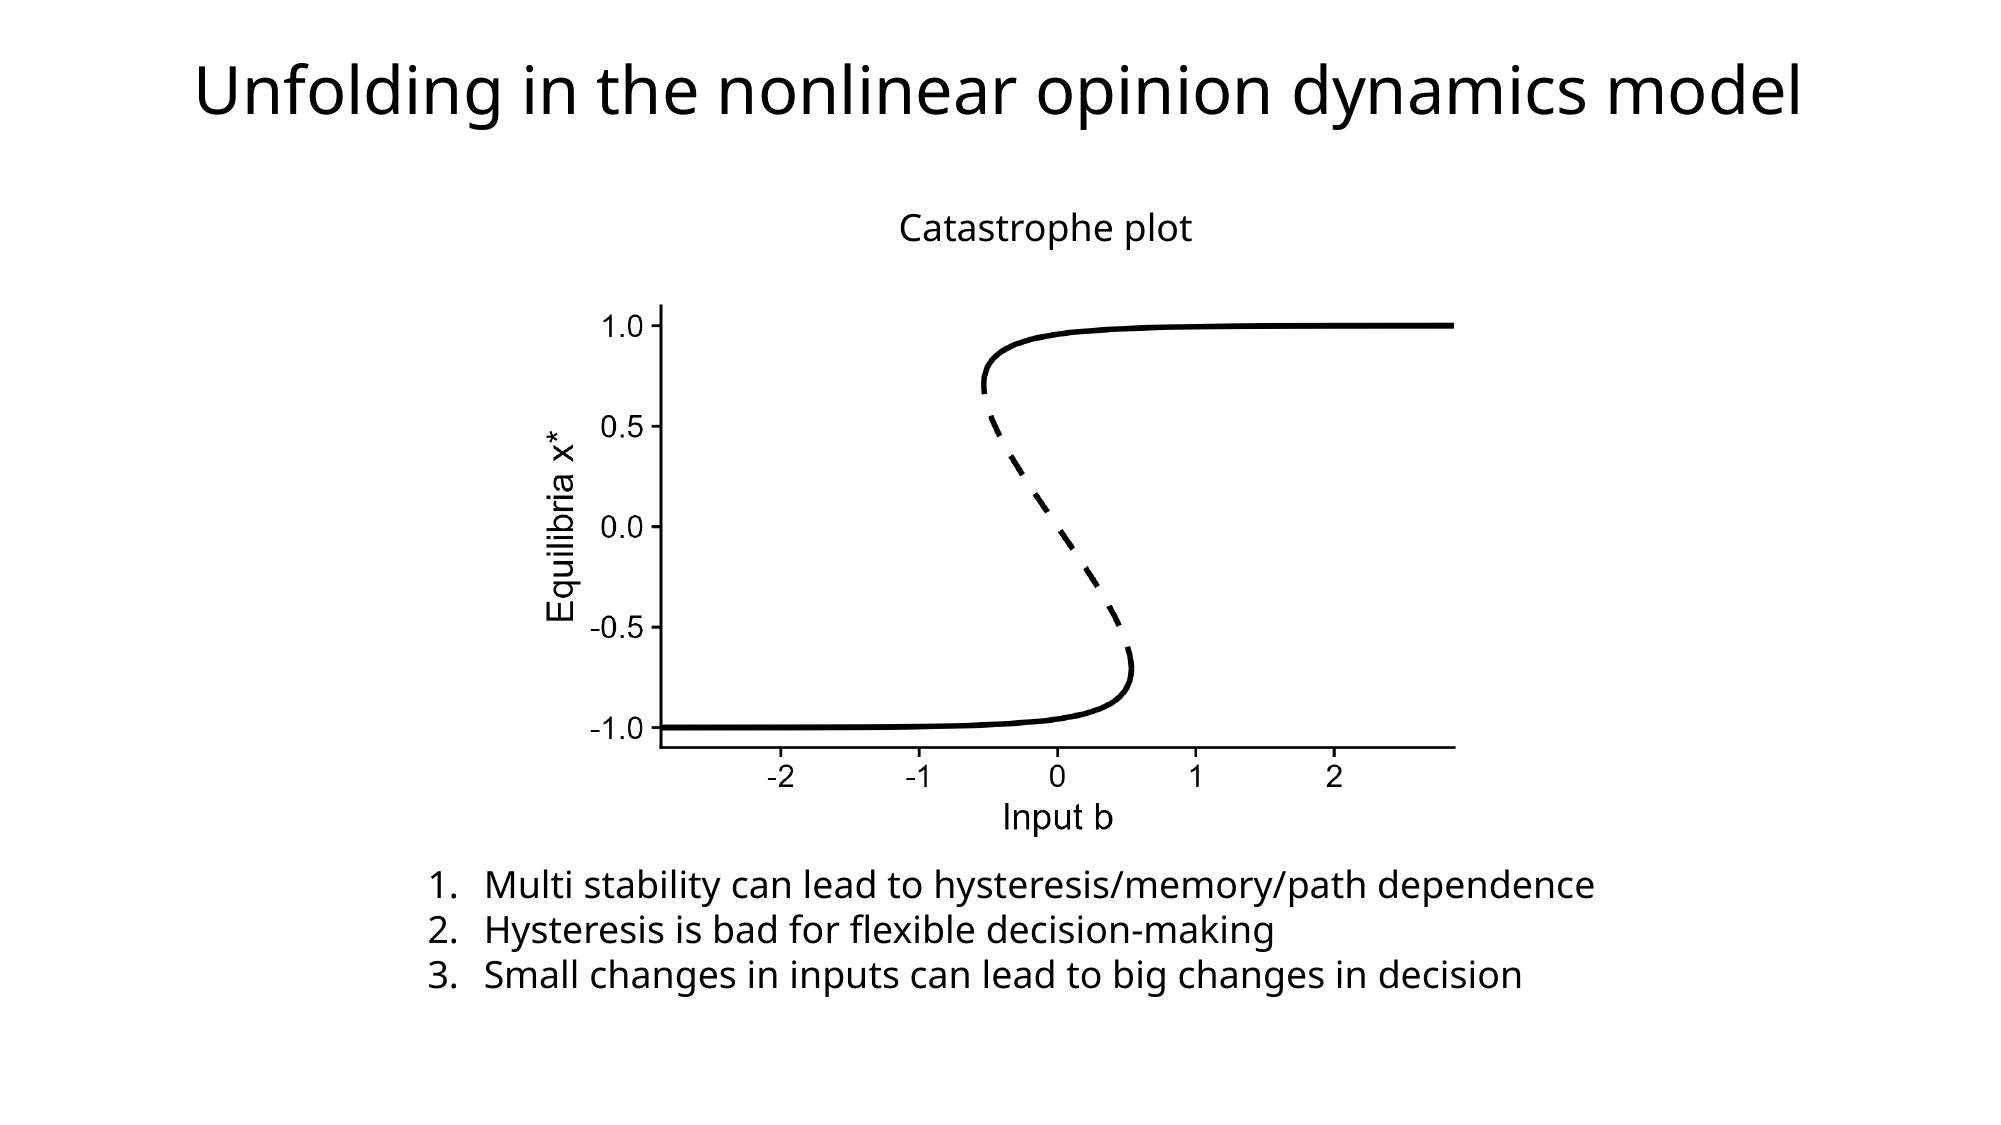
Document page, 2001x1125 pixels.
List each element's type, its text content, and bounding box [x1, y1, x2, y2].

text_box Catastrophe plot [768, 196, 1324, 257]
picture [527, 287, 1473, 855]
text_box Unfolding in the nonlinear opinion dynamics model [137, 20, 1863, 166]
text_box Multi stability can lead to hysteresis/memory/path dependence Hysteresis is bad for flexible decision-making Small changes in inputs can lead to big changes in decision [412, 854, 1679, 1004]
